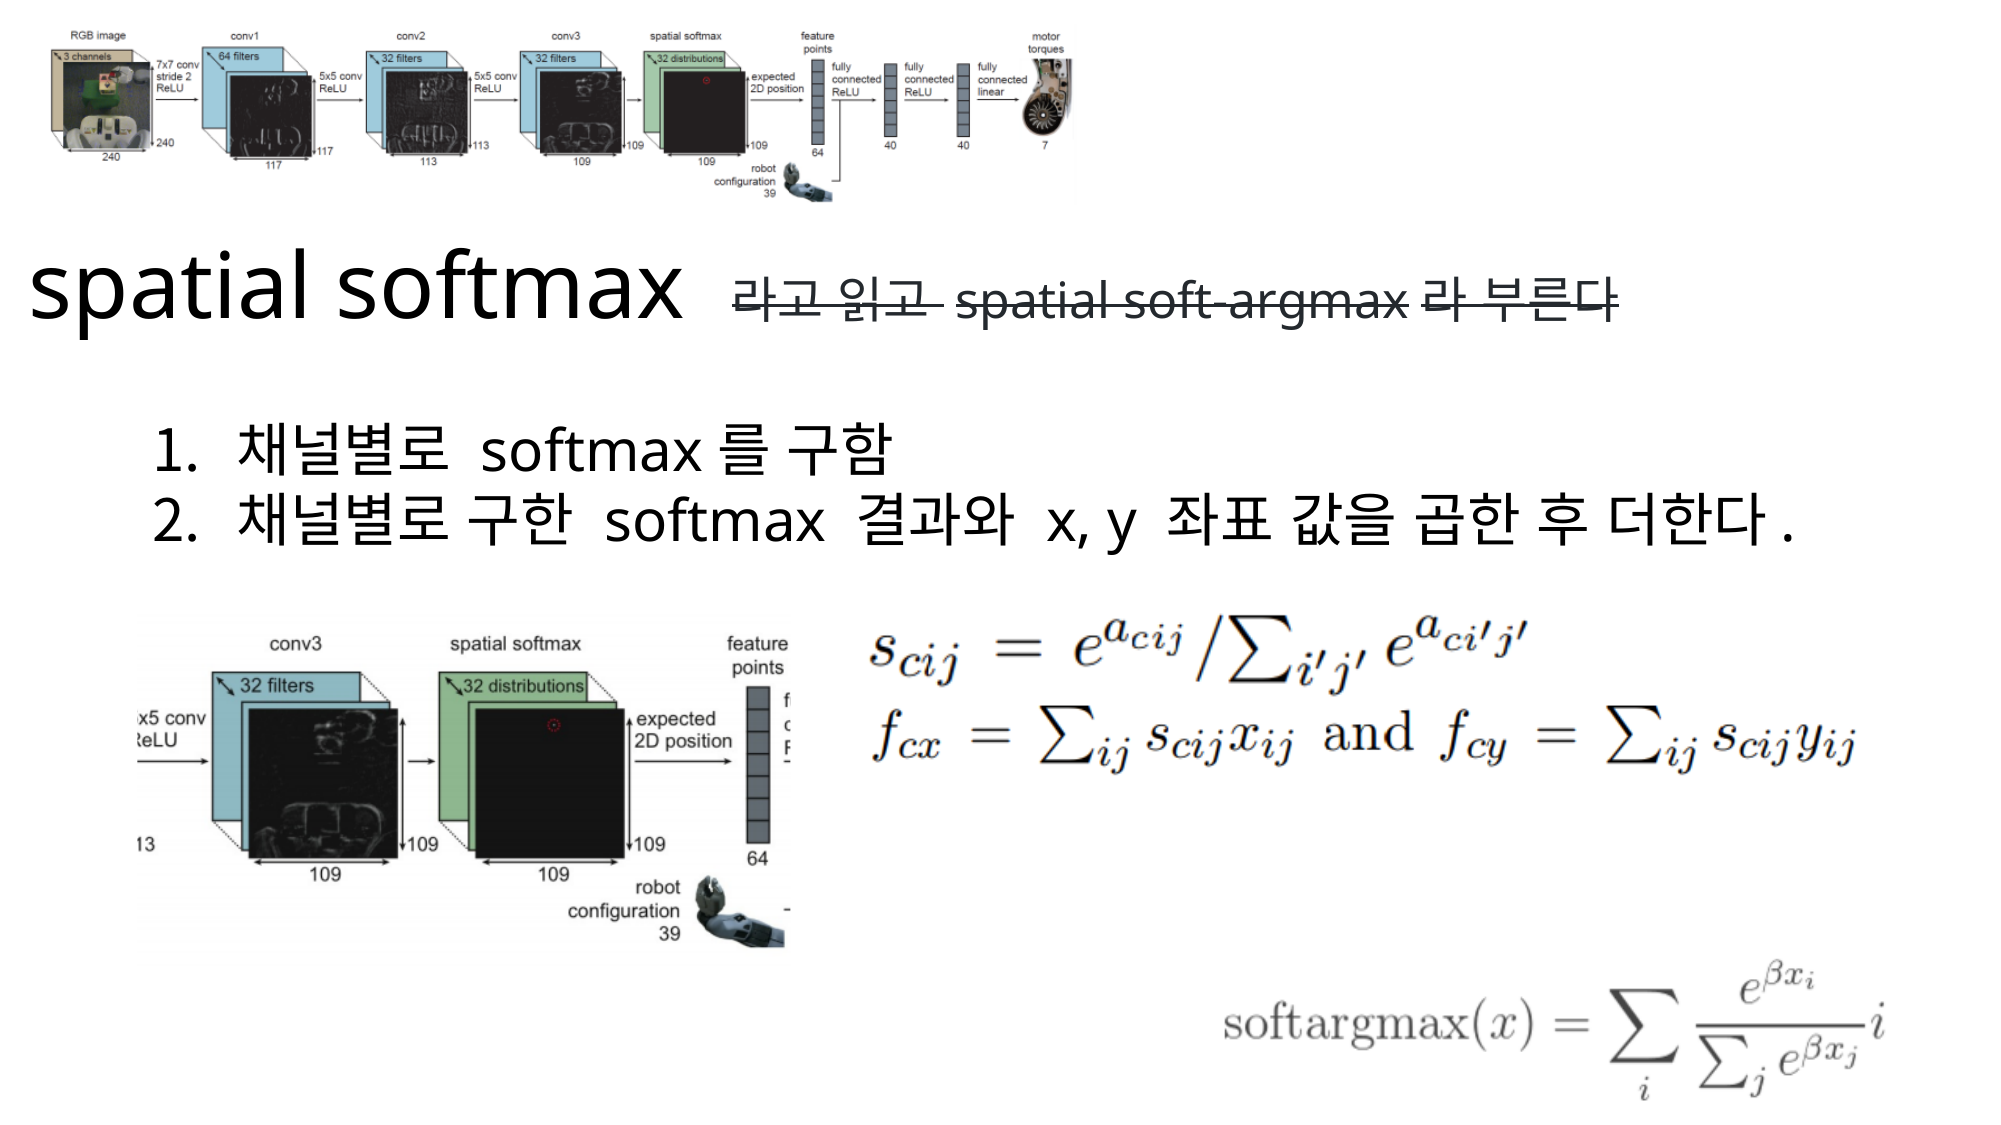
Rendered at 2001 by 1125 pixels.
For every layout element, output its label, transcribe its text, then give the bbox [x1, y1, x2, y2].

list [137, 568, 791, 975]
picture [1197, 909, 1931, 1125]
text_box 채널별로 softmax를 구함 채널별로 구한 softmax 결과와 x, y 좌표 값을 곱한 후 더한다. [137, 406, 1914, 561]
picture [851, 601, 1863, 776]
title spatial softmax 라고 읽고 spatial soft-argmax라 부른다 [13, 218, 1739, 360]
picture [31, 6, 1085, 219]
